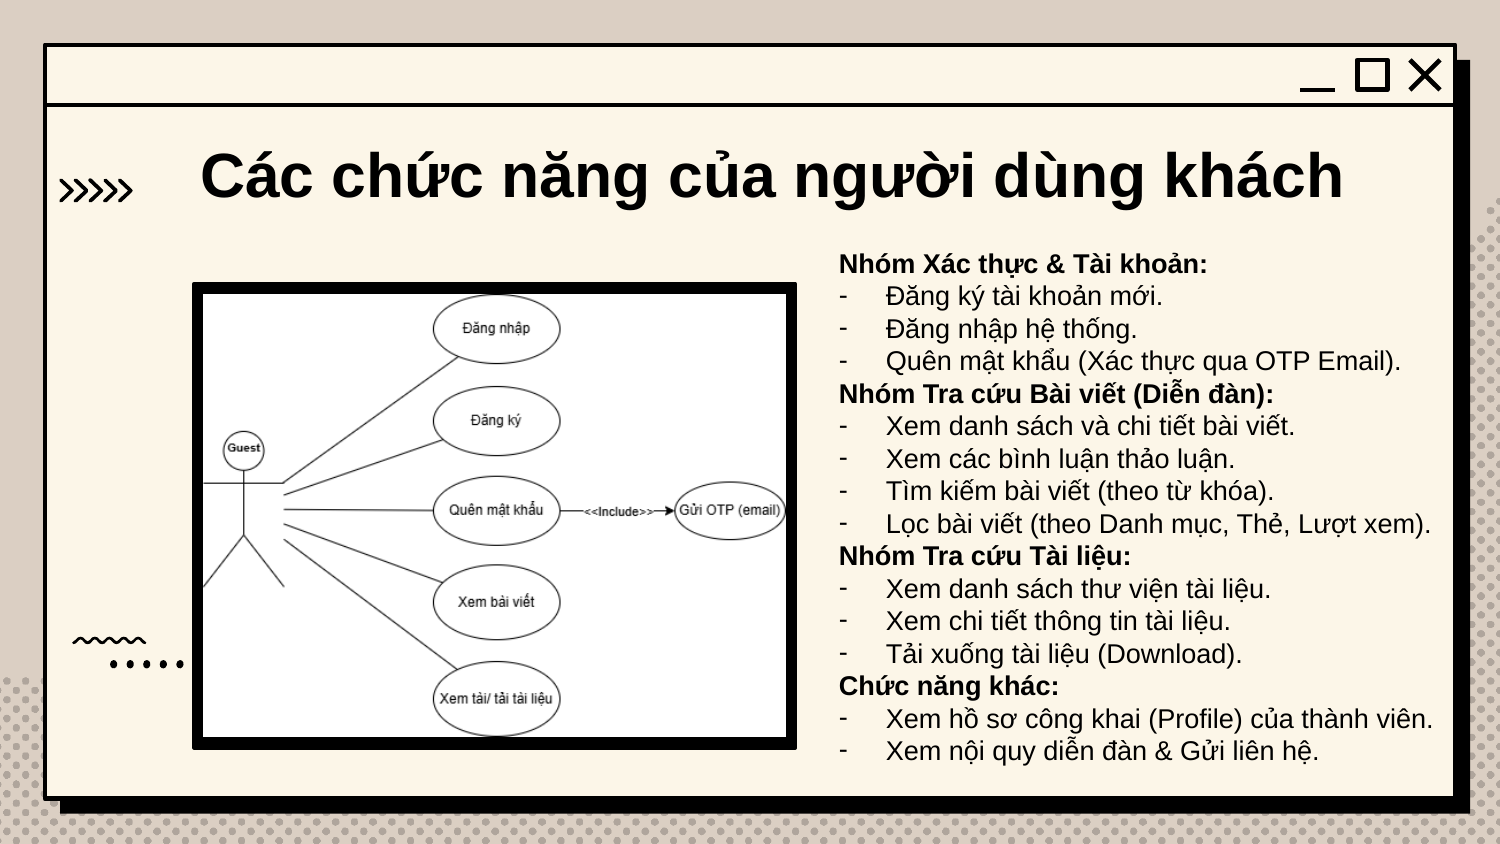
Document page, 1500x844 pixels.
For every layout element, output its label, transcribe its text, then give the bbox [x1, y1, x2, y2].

text_box [143, 660, 151, 669]
text_box [126, 660, 134, 669]
text_box [59, 178, 74, 203]
text_box Nhóm Xác thực & Tài khoản: Đăng ký tài khoản mới. Đăng nhập hệ thống. Quên mật khẩu (Xác thực qua OTP Email). Nhóm Tra cứu Bài viết (Diễn đàn): Xem danh sách và chi tiết bài viết. Xem các bình luận thảo luận. Tìm kiếm bài viết (theo từ khóa). Lọc bài viết (theo Danh mục, Thẻ, Lượt xem). Nhóm Tra cứu Tài liệu: Xem danh sách thư viện tài liệu. Xem chi tiết thông tin tài liệu. Tải xuống tài liệu (Download). Chức năng khác: Xem hồ sơ công khai (Profile) của thành viên. Xem nội quy diễn đàn & Gửi liên hệ. [823, 238, 1500, 806]
text_box [192, 282, 797, 750]
text_box [110, 660, 118, 669]
picture [203, 294, 786, 737]
text_box [72, 636, 147, 645]
text_box [118, 178, 133, 203]
text_box [73, 178, 88, 203]
text_box [176, 660, 184, 669]
text_box [103, 178, 118, 203]
title Các chức năng của người dùng khách [117, 120, 1429, 233]
text_box [88, 178, 104, 203]
text_box [159, 660, 167, 669]
